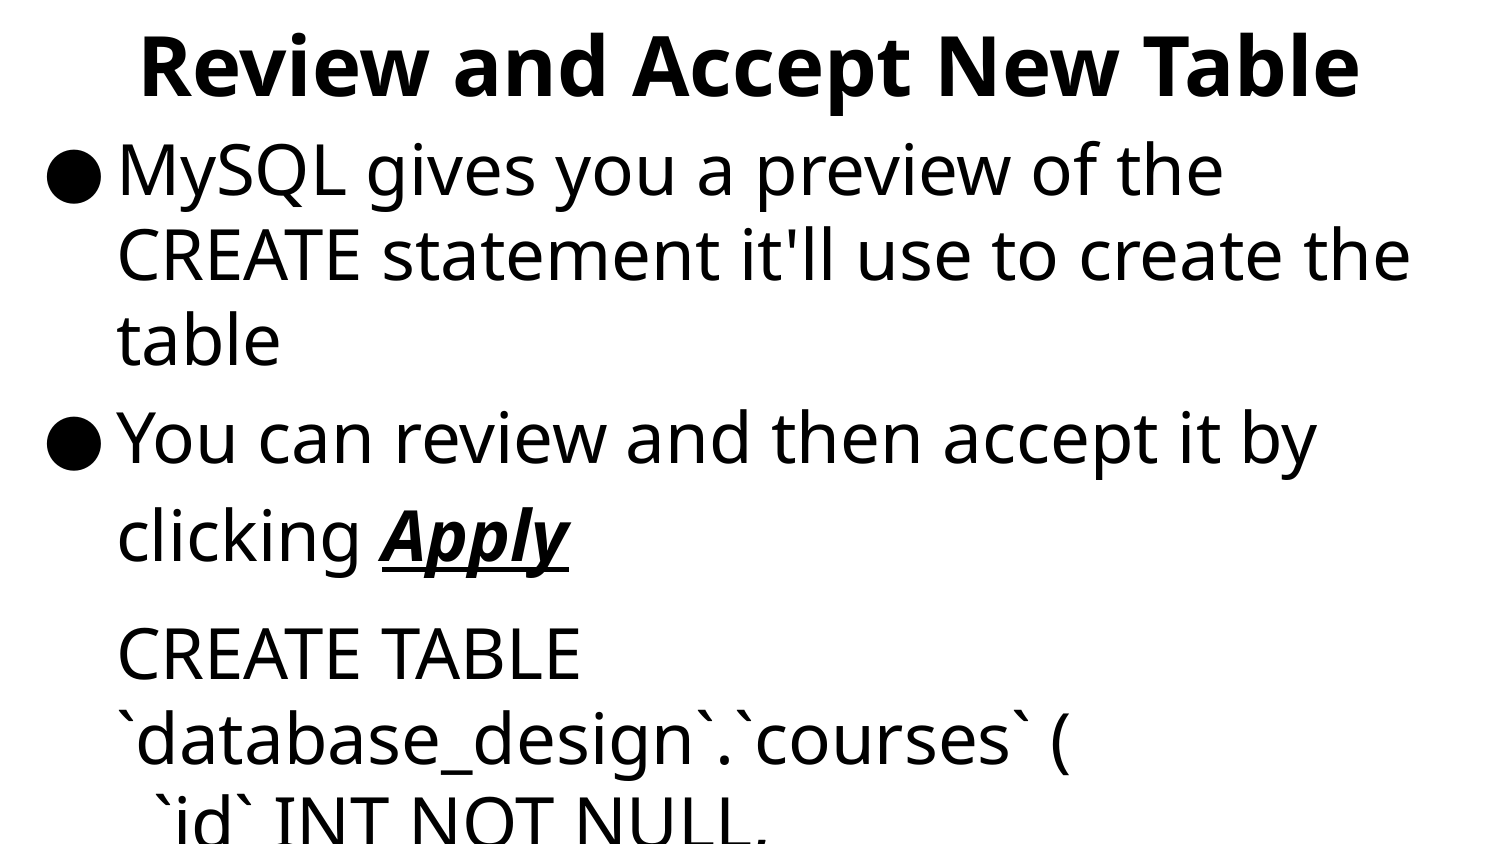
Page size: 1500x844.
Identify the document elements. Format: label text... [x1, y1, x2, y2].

title Review and Accept New Table [0, 0, 1500, 111]
list MySQL gives you a preview of the CREATE statement it'll use to create the table You can review and then accept it by clicking Apply CREATE TABLE `database_design`.`courses` ( `id` INT NOT NULL, `title` VARCHAR(45) NULL, PRIMARY KEY (`id`)); [26, 110, 1500, 844]
